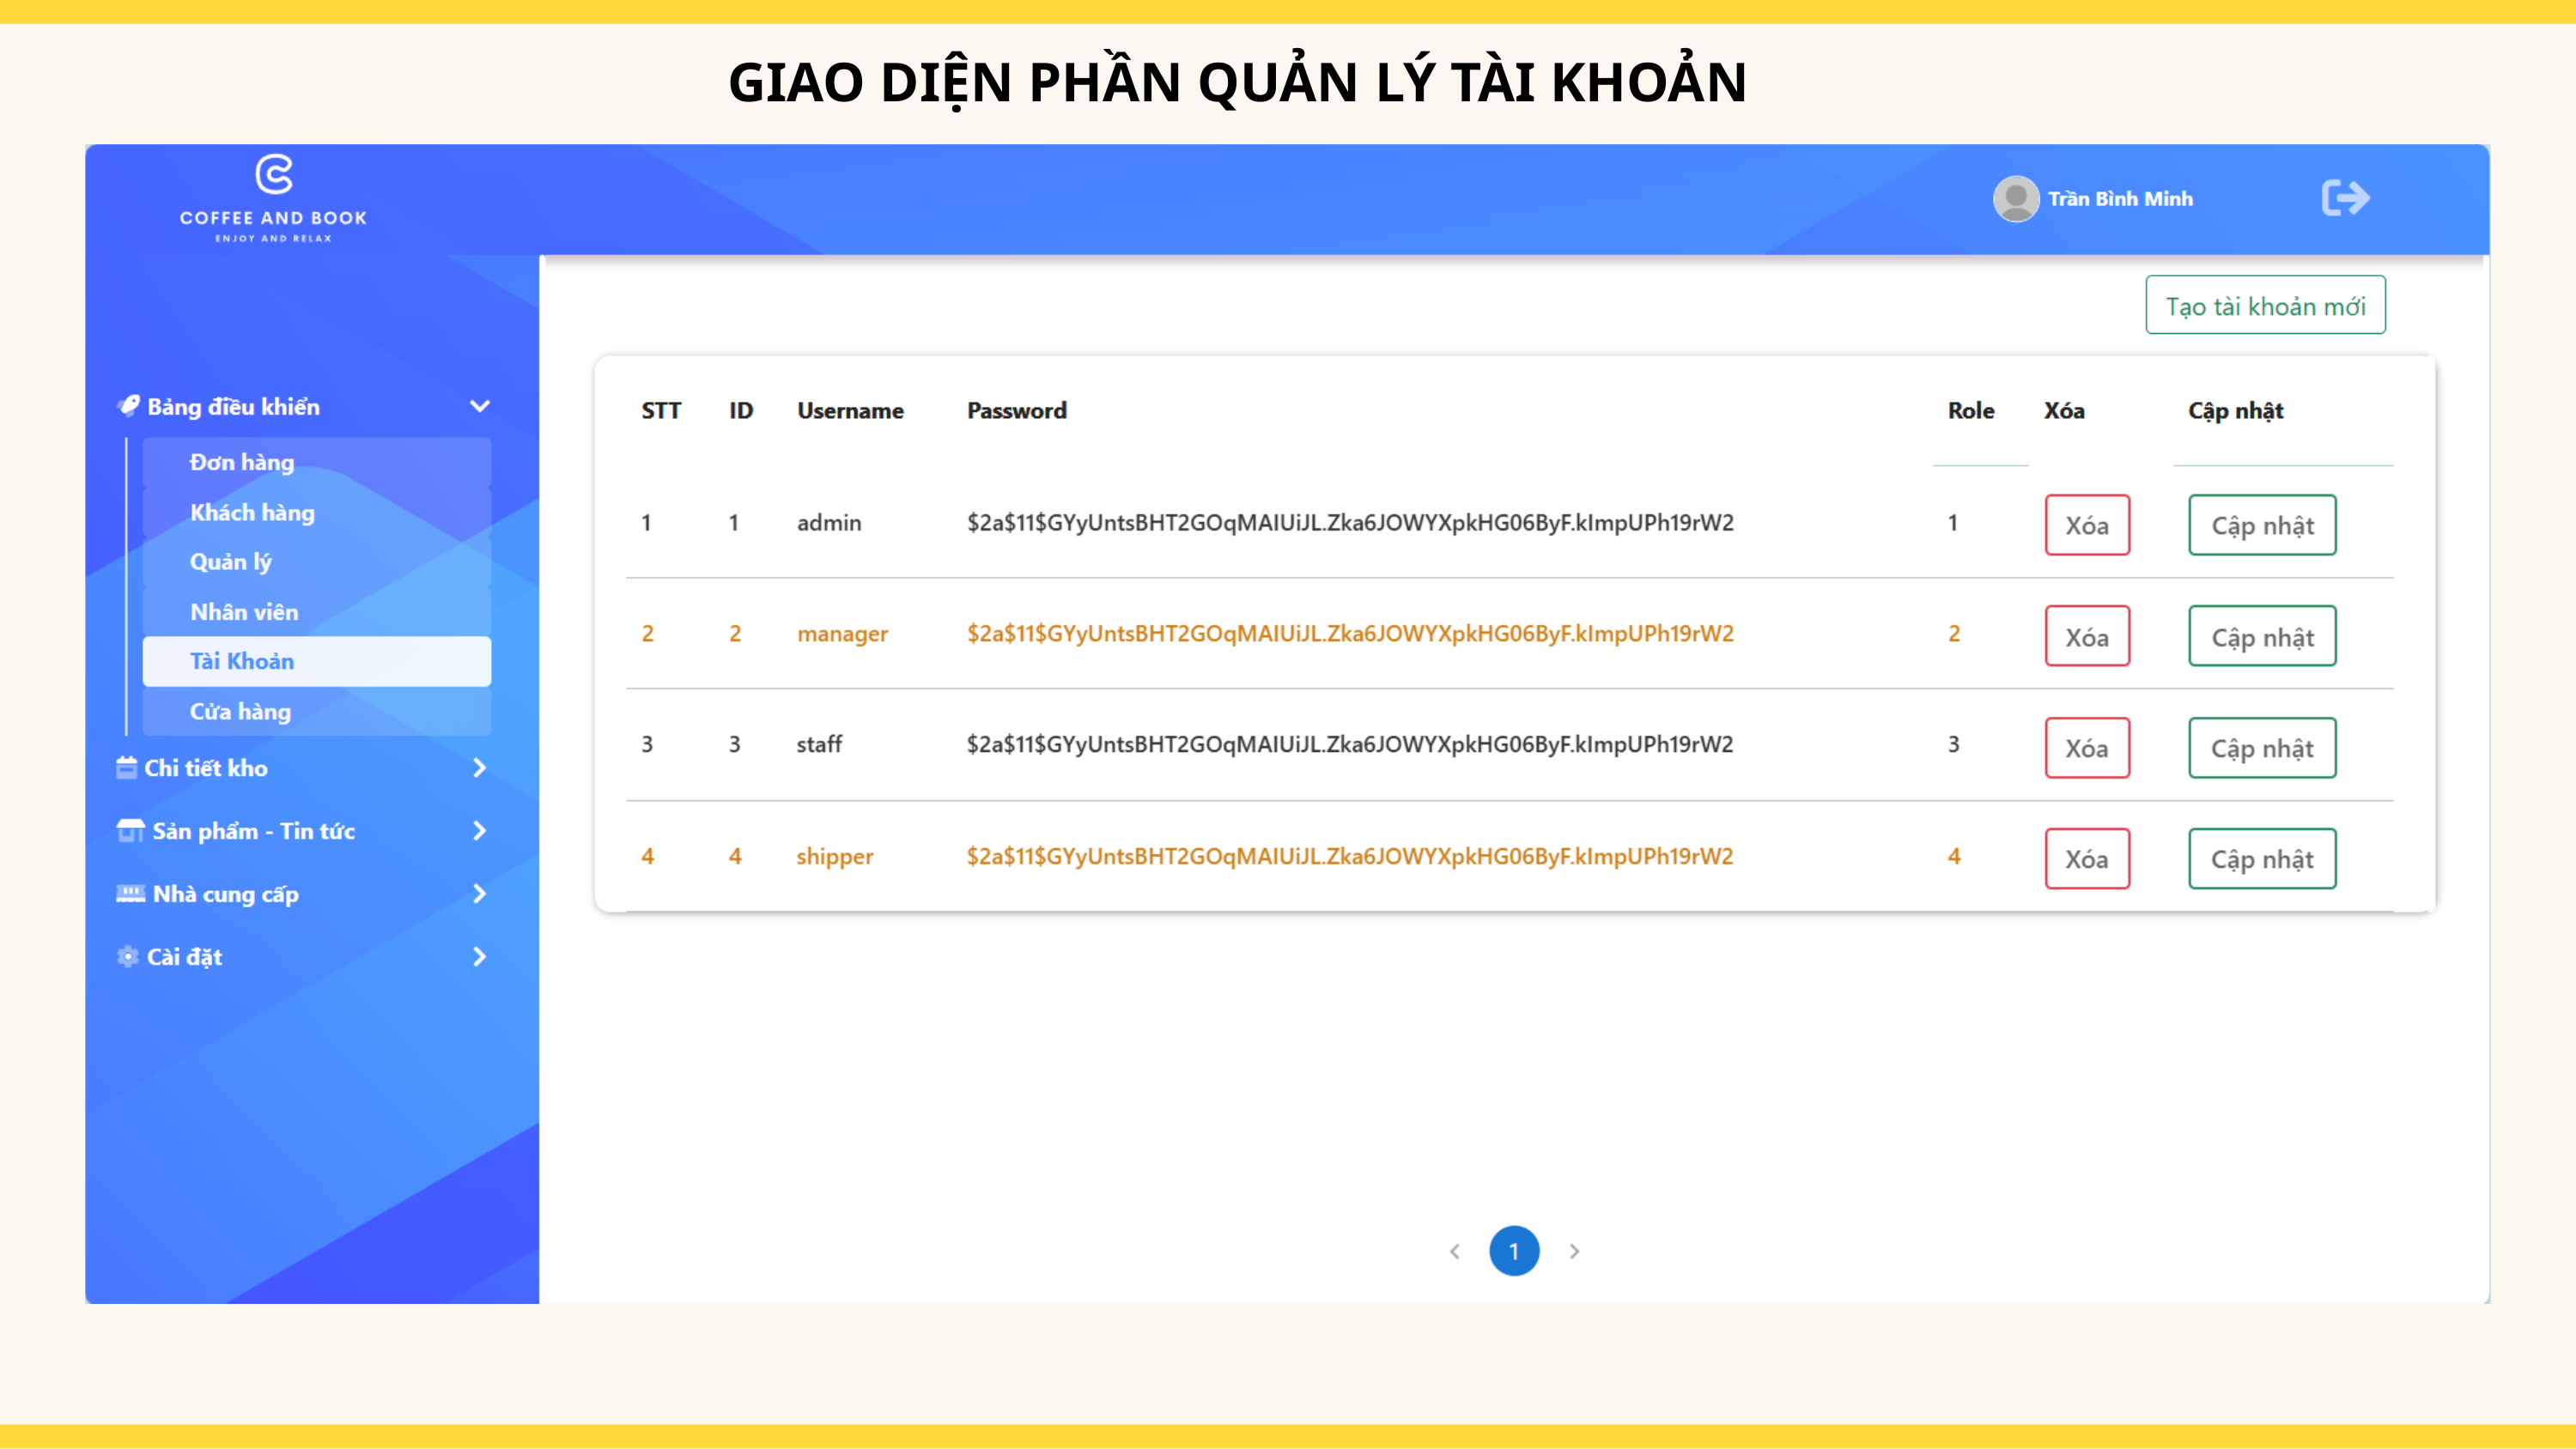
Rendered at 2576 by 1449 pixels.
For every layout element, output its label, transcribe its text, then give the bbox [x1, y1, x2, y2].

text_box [0, 0, 2576, 92]
text_box GIAO DIỆN PHẦN QUẢN LÝ TÀI KHOẢN [727, 101, 1849, 113]
text_box [85, 144, 2491, 1304]
text_box [0, 1424, 2576, 1449]
